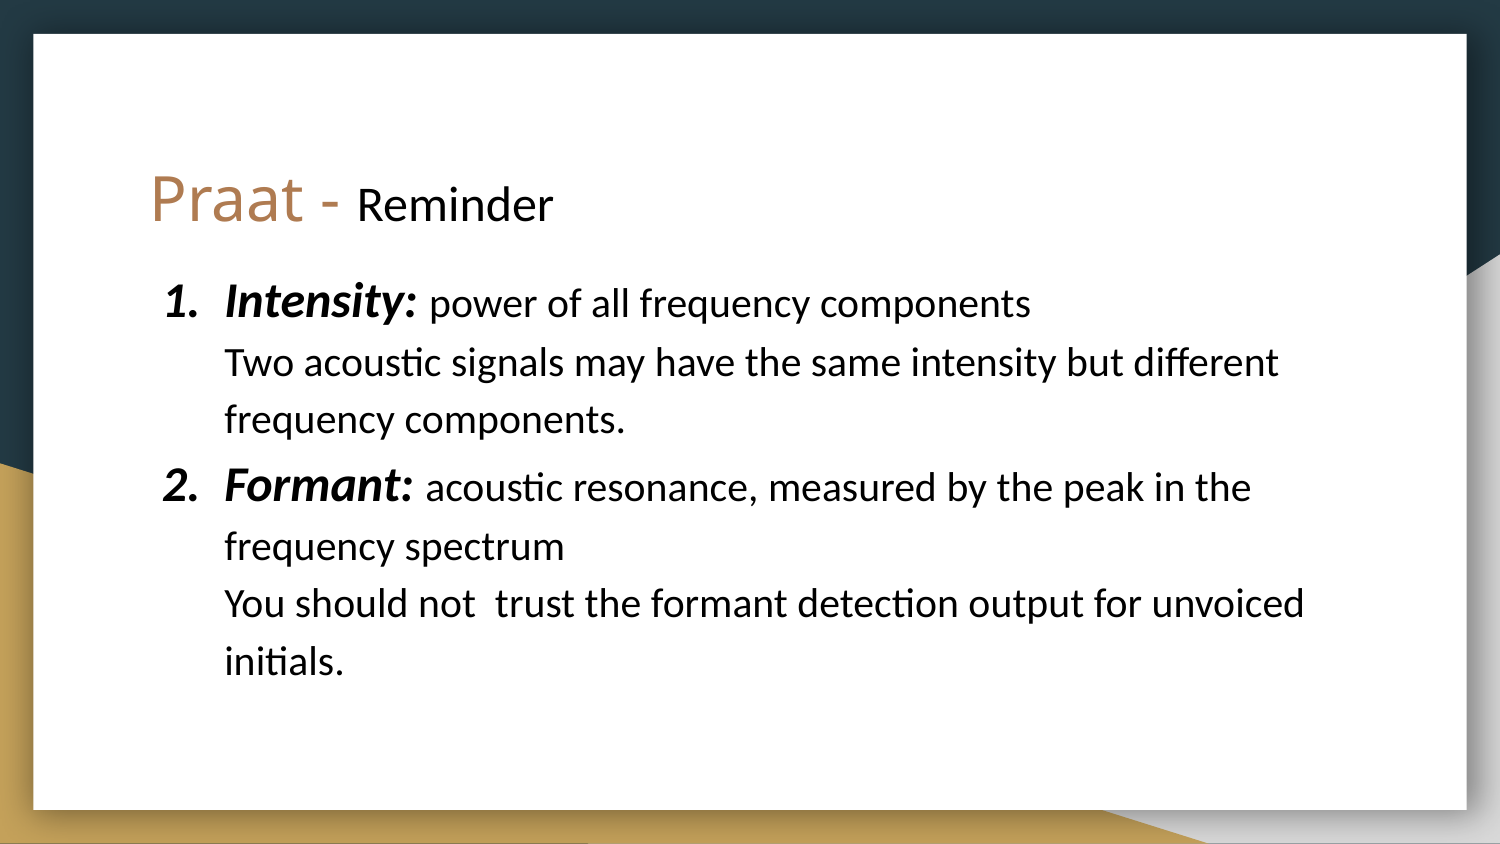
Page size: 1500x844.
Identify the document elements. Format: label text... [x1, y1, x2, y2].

title Praat - Reminder [134, 144, 1366, 243]
list Intensity: power of all frequency components Two acoustic signals may have the same intensity but different frequency components. Formant: acoustic resonance, measured by the peak in the frequency spectrum You should not trust the formant detection output for unvoiced initials. [134, 243, 1366, 645]
